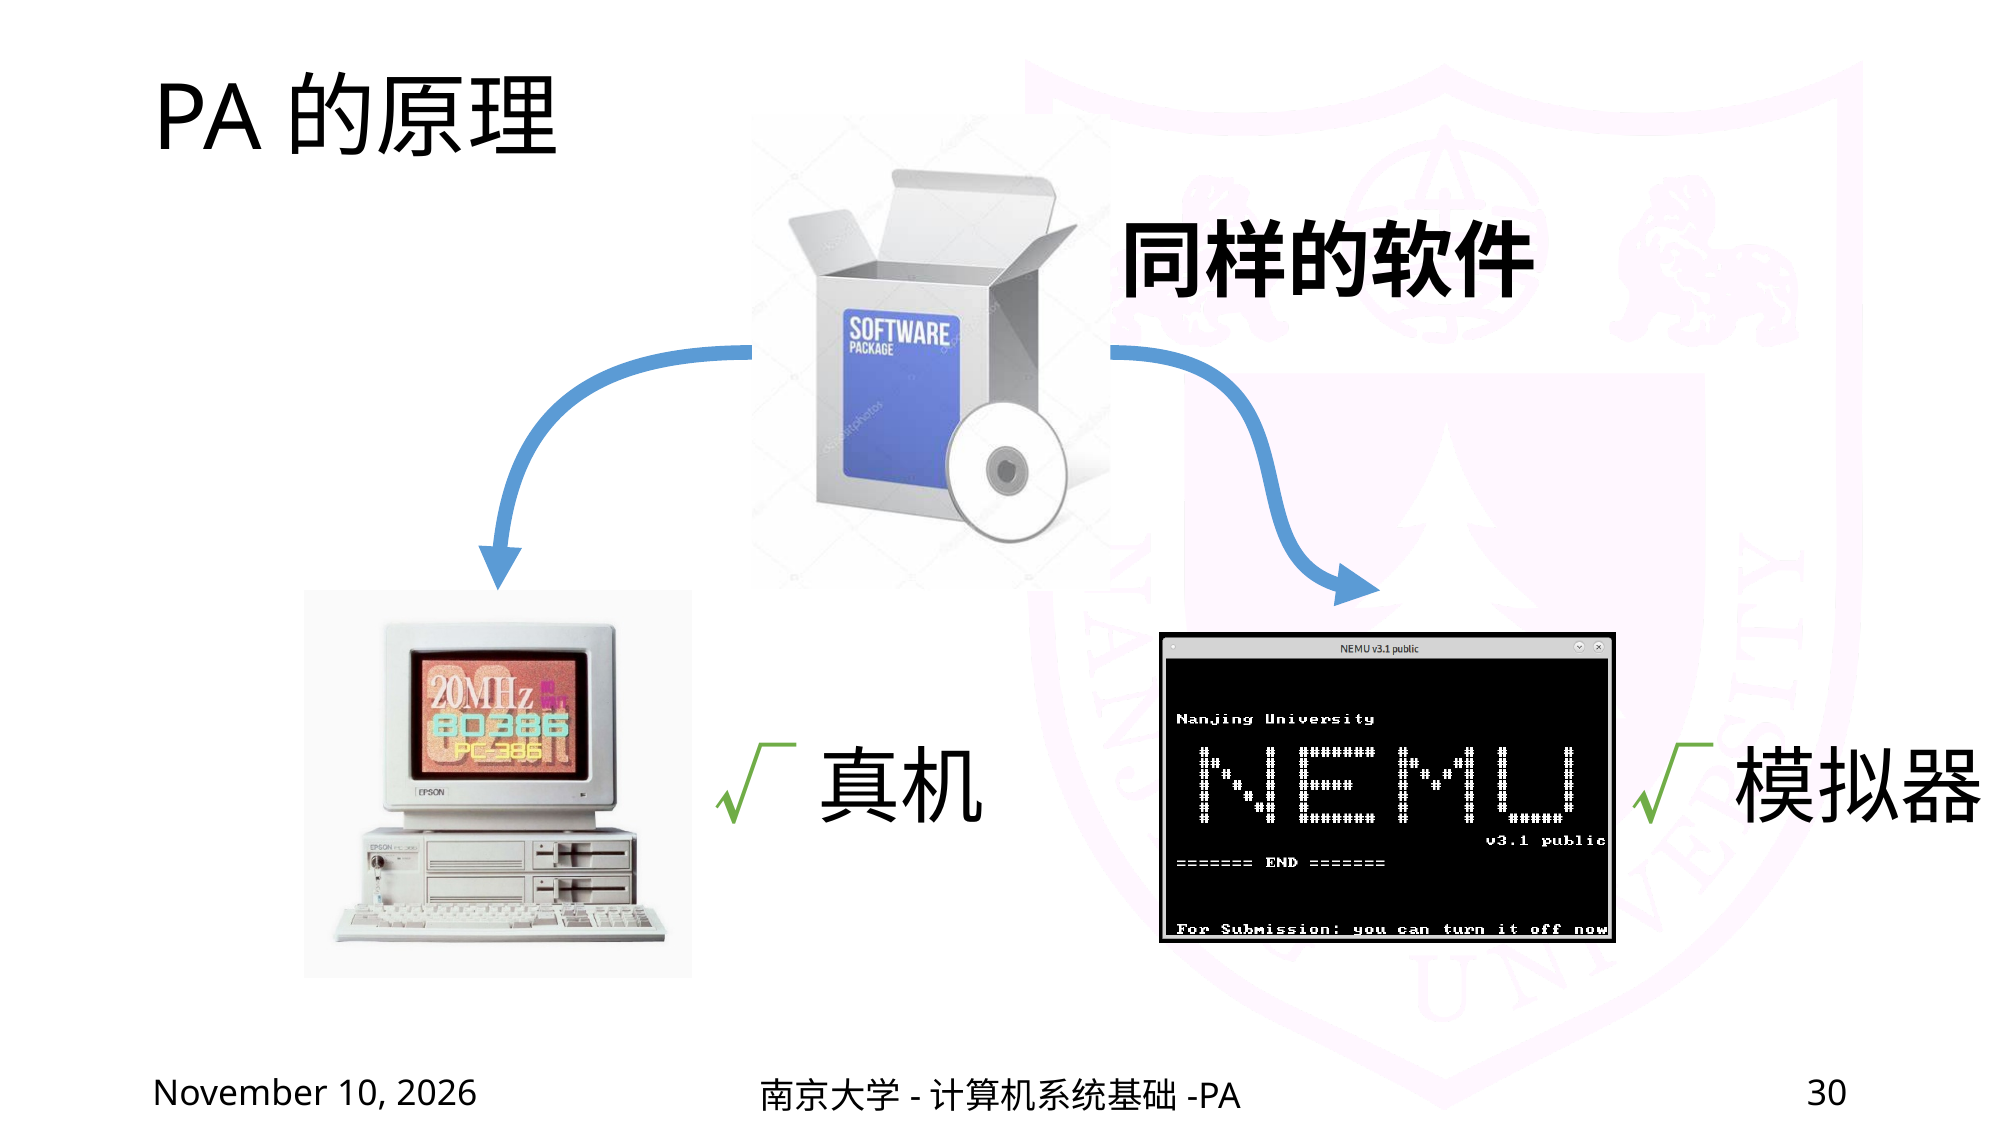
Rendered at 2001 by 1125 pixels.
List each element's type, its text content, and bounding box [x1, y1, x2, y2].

picture [1159, 632, 1616, 943]
picture [751, 114, 1111, 591]
title PA的原理 [137, 59, 1863, 181]
text_box √真机 [699, 725, 1159, 841]
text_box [1110, 352, 1381, 591]
picture [304, 590, 692, 978]
text_box √模拟器 [1616, 725, 2000, 841]
footer 南京大学-计算机系统基础-PA [662, 1064, 1338, 1125]
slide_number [137, 1064, 588, 1125]
text_box 同样的软件 [1111, 199, 1600, 315]
slide_number 30 [1412, 1064, 1863, 1125]
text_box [497, 352, 752, 591]
